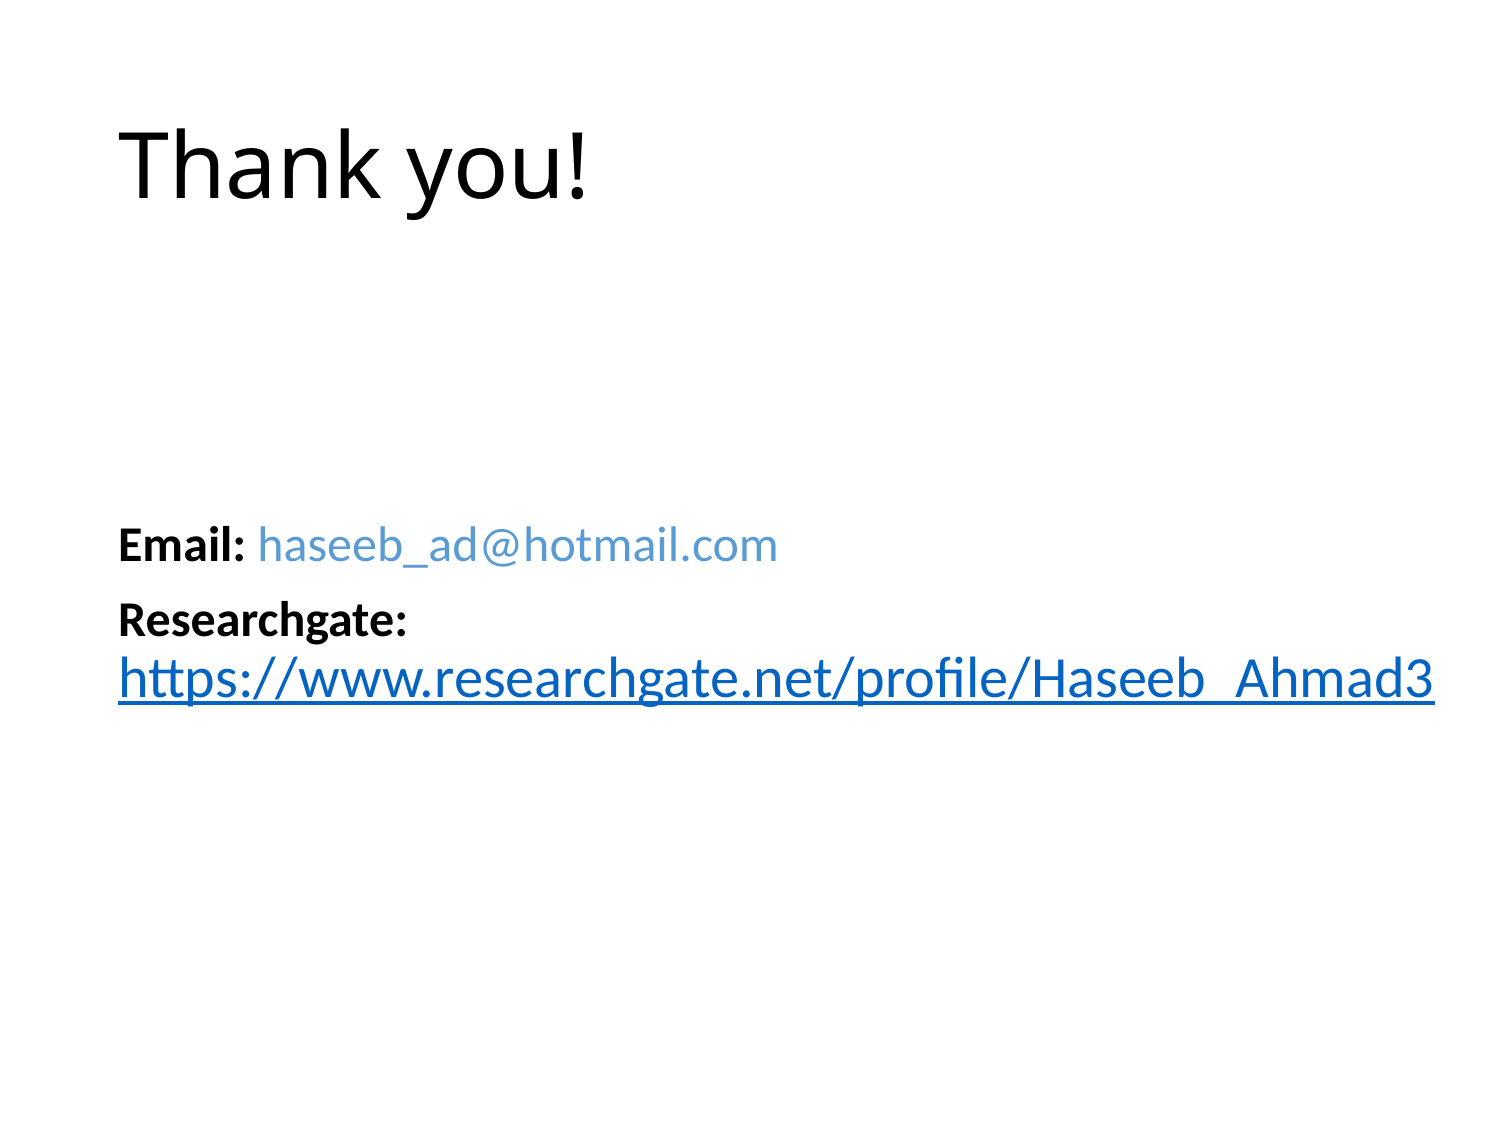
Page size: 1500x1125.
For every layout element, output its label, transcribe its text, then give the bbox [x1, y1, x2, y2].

list Email: haseeb_ad@hotmail.com Researchgate: https://www.researchgate.net/profile/Haseeb_Ahmad3 [103, 511, 1456, 1068]
title Thank you! [103, 59, 1397, 278]
